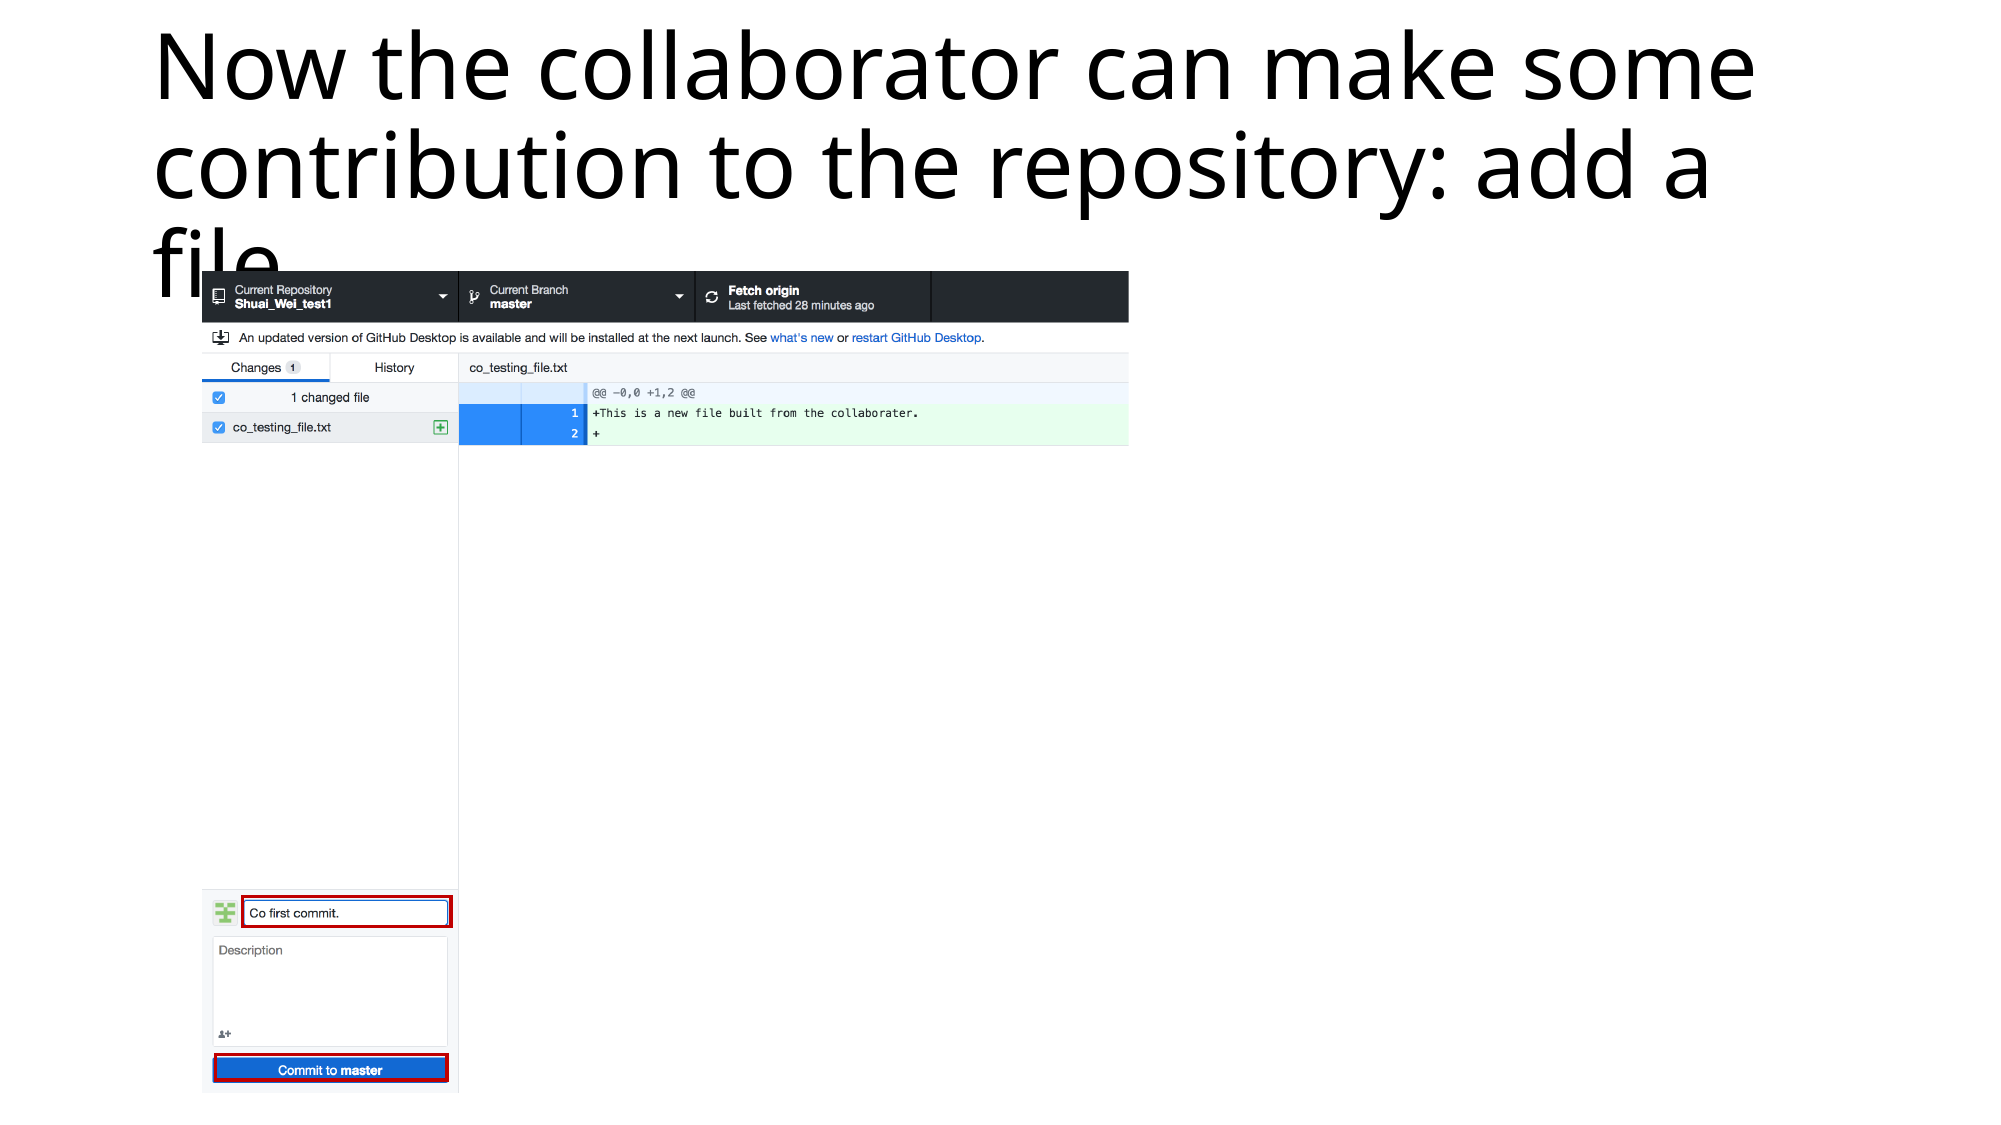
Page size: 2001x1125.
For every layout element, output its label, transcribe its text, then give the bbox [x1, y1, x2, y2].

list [200, 271, 1129, 1093]
title Now the collaborator can make some contribution to the repository: add a file. [137, 59, 1863, 278]
